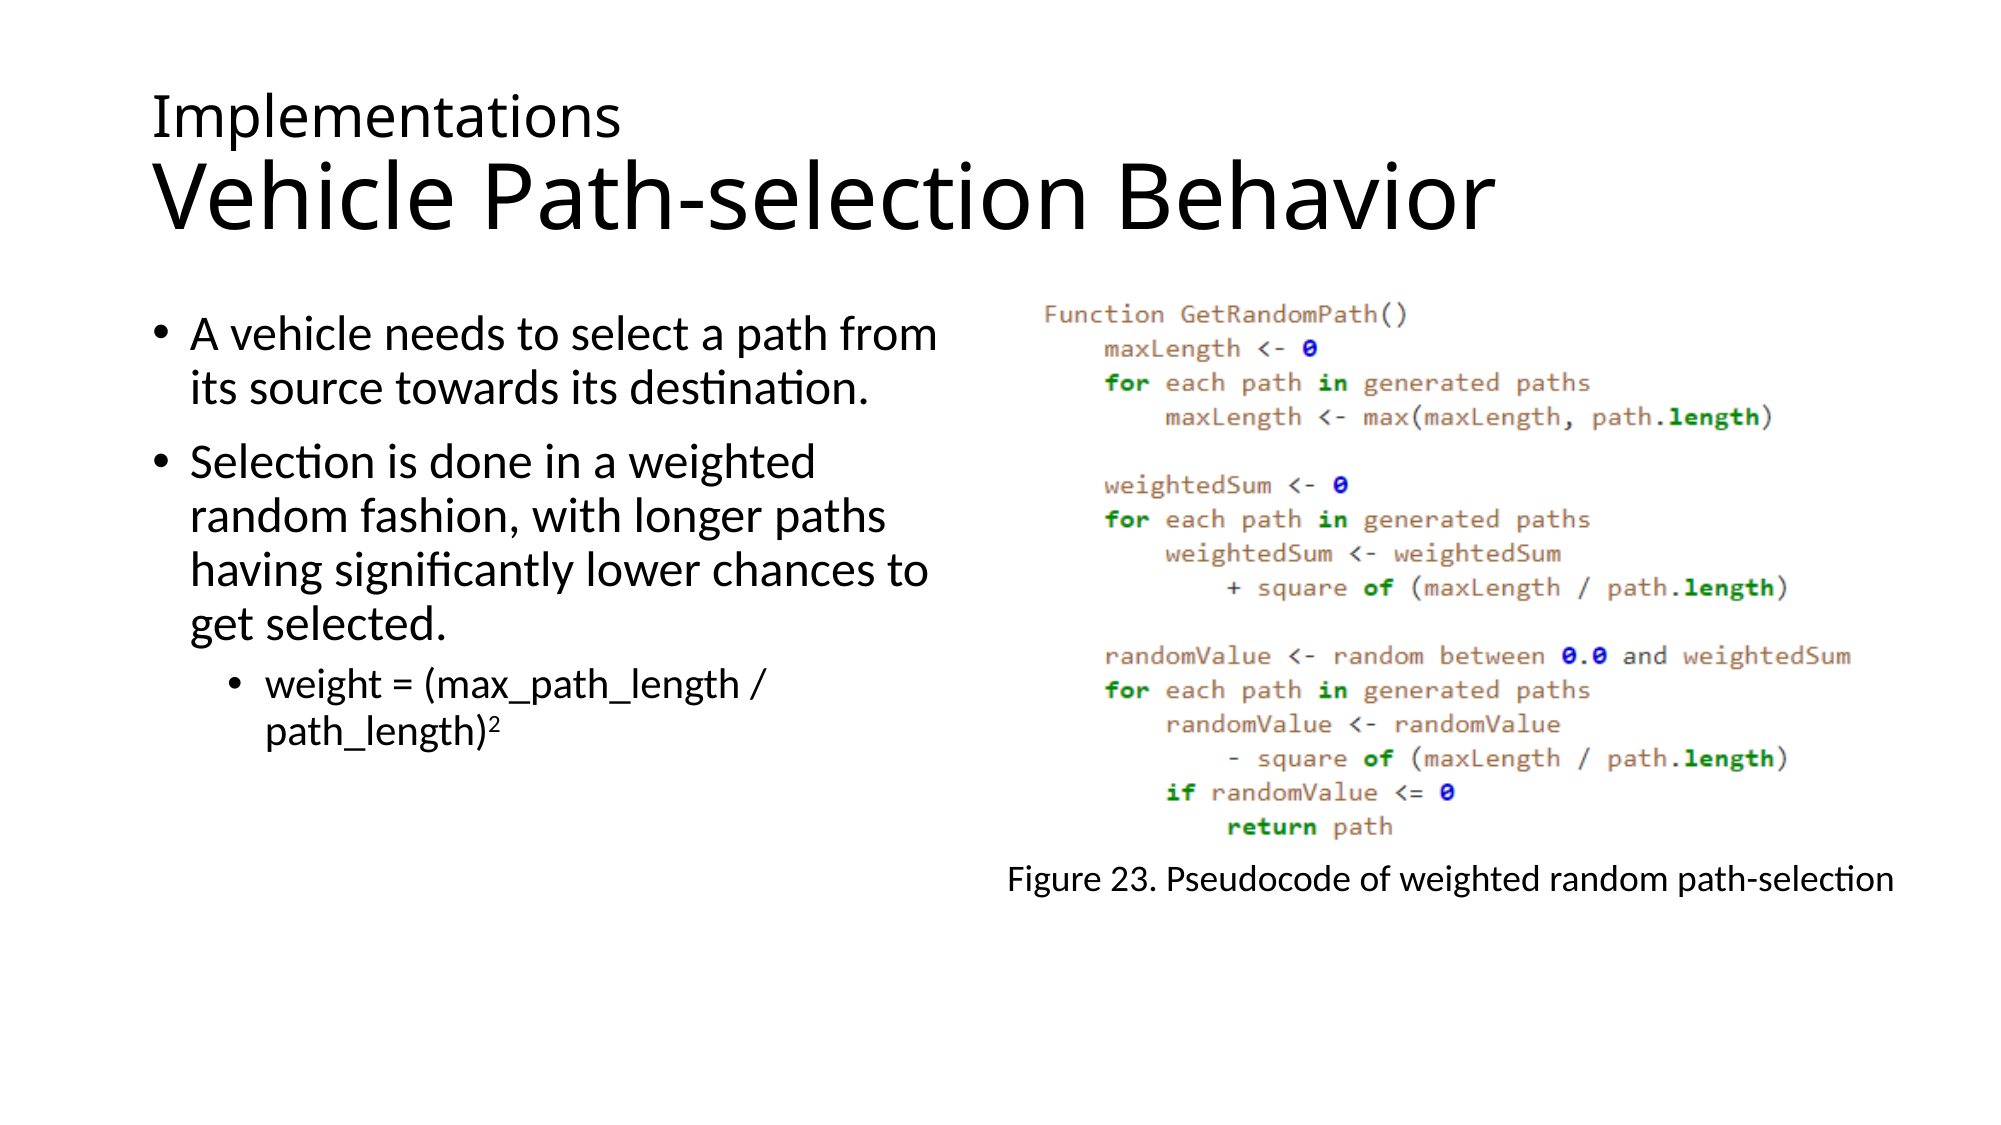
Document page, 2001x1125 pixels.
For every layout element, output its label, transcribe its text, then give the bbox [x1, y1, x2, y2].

title Implementations Vehicle Path-selection Behavior [137, 59, 1863, 278]
list A vehicle needs to select a path from its source towards its destination. Selection is done in a weighted random fashion, with longer paths having significantly lower chances to get selected. weight = (max_path_length / path_length)2 [137, 299, 988, 1014]
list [1039, 299, 1863, 847]
text_box Figure 23. Pseudocode of weighted random path-selection [992, 846, 1911, 907]
